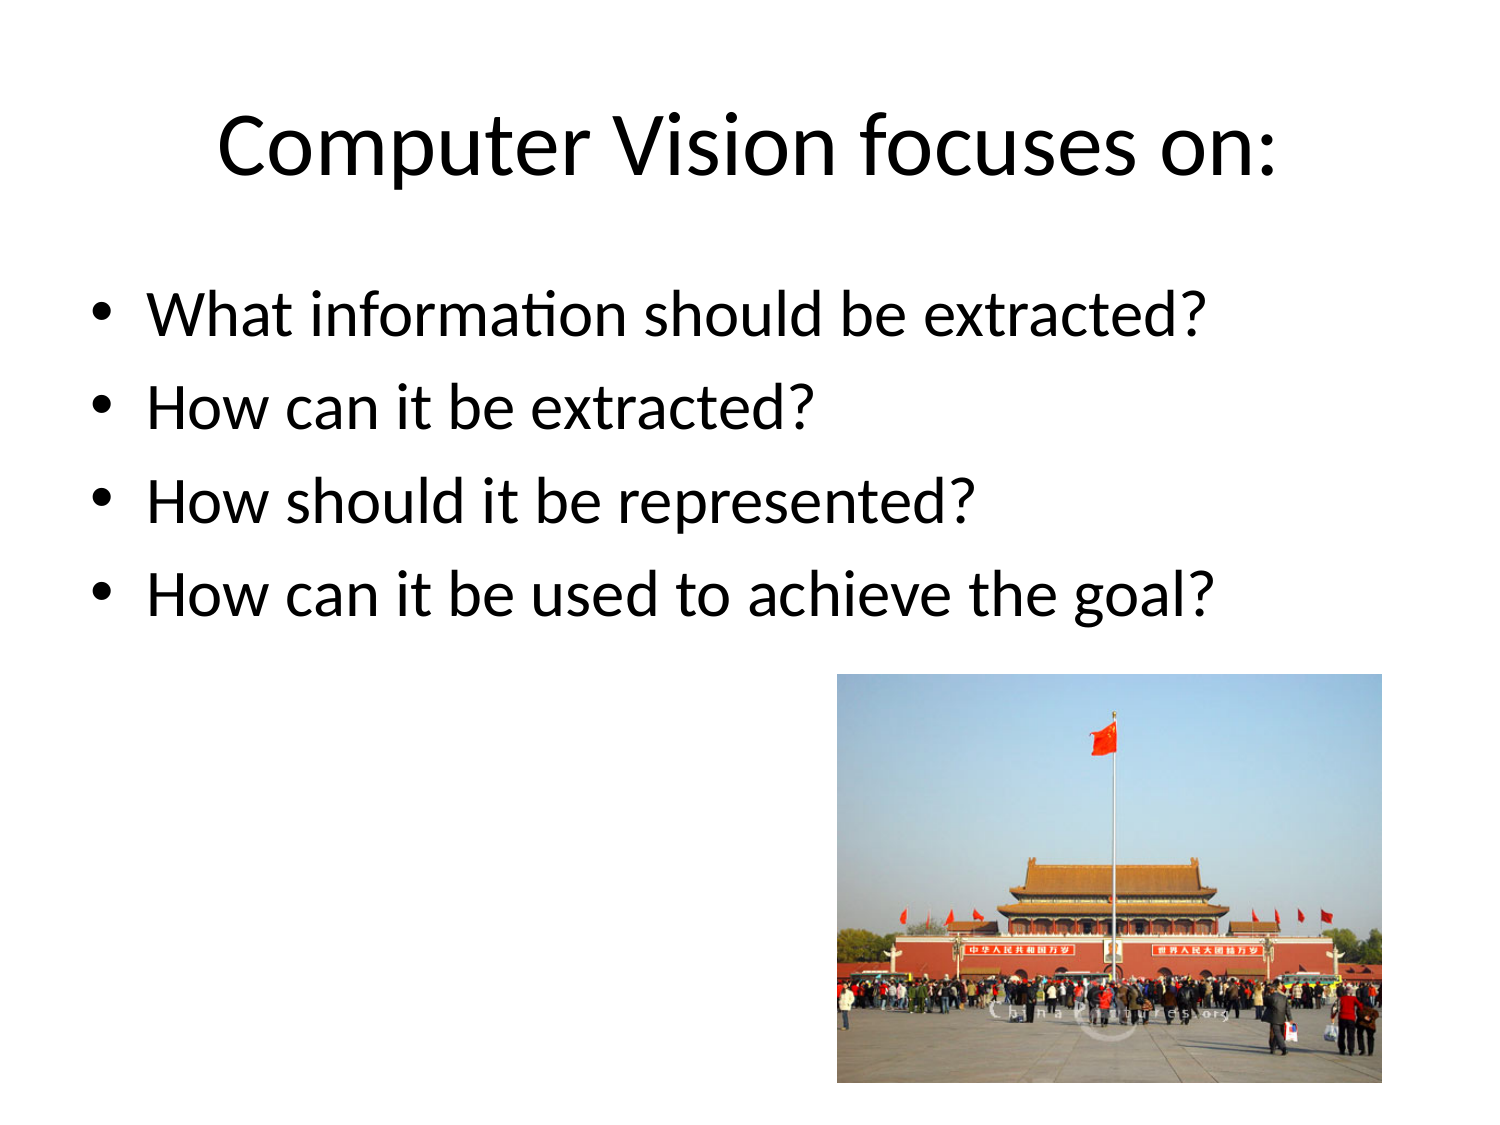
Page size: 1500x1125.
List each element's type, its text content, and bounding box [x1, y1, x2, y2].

picture [837, 674, 1382, 1083]
title Computer Vision focuses on: [75, 45, 1425, 233]
list What information should be extracted? How can it be extracted? How should it be represented? How can it be used to achieve the goal? [75, 262, 1425, 1005]
